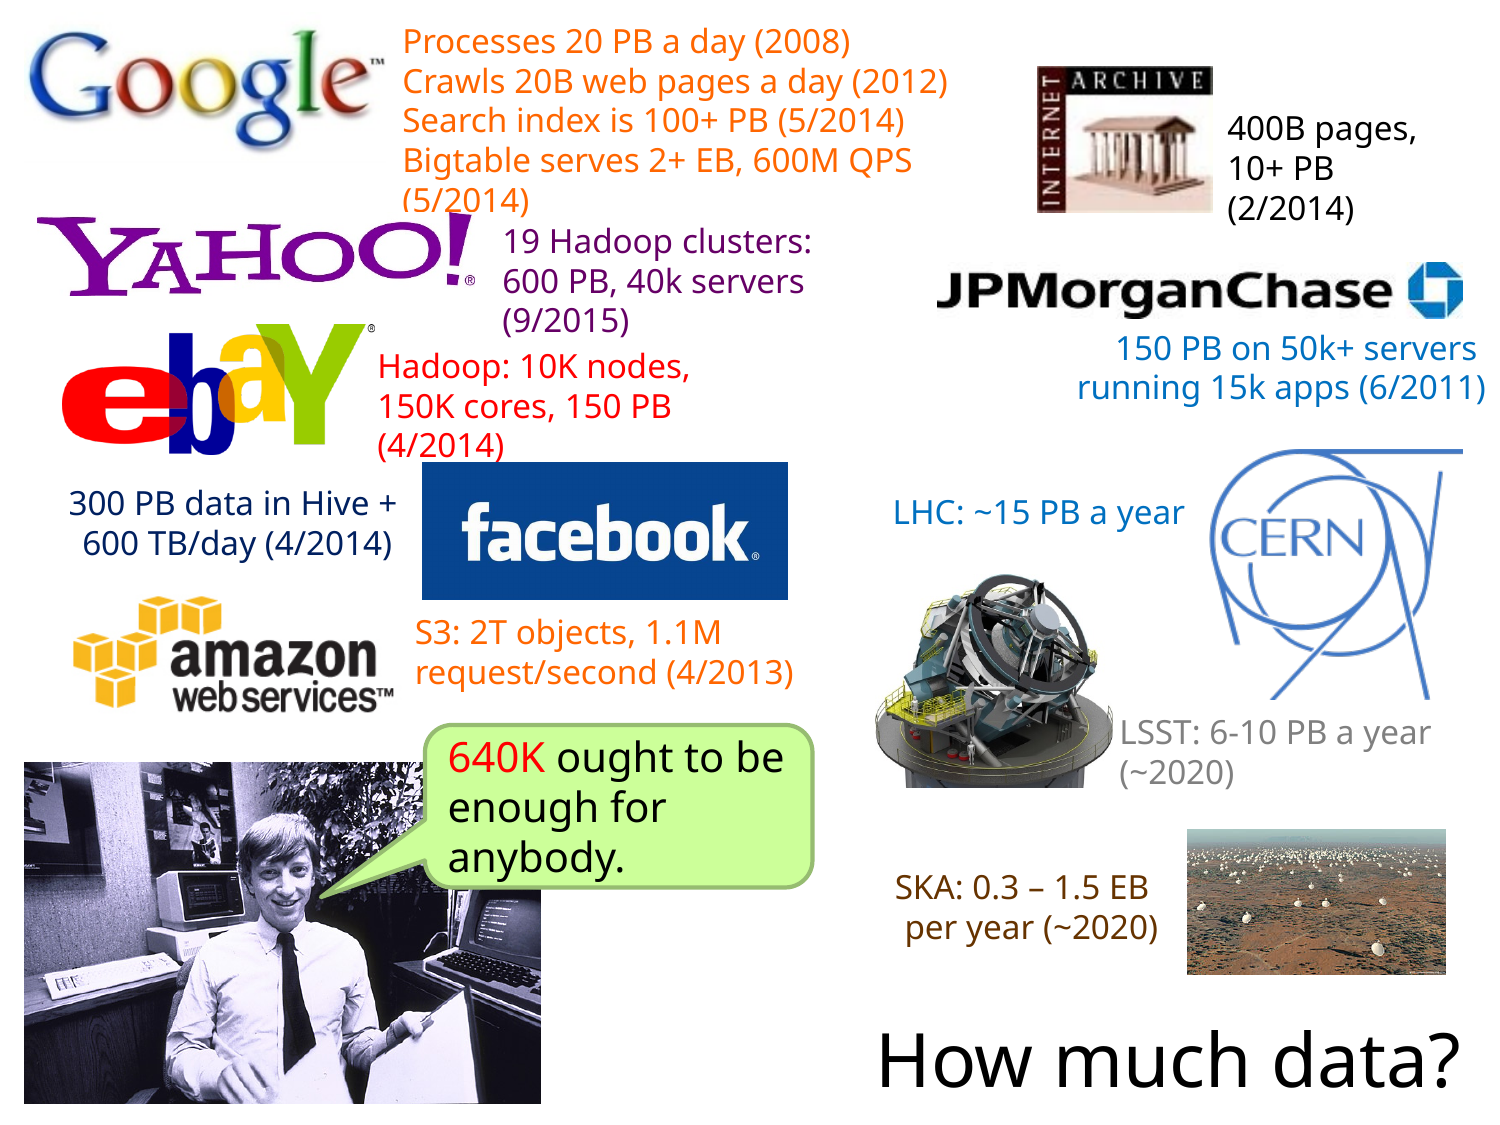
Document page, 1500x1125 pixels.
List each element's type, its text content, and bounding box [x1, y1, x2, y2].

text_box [62, 324, 763, 456]
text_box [874, 574, 1435, 801]
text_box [37, 462, 788, 601]
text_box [62, 585, 826, 726]
text_box How much data? [849, 1005, 1488, 1118]
text_box 640K ought to be enough for anybody. [422, 734, 815, 890]
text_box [893, 829, 1446, 976]
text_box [881, 449, 1463, 701]
picture [24, 762, 541, 1104]
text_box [24, 12, 1013, 190]
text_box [937, 262, 1476, 416]
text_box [37, 212, 888, 309]
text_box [1037, 66, 1463, 213]
